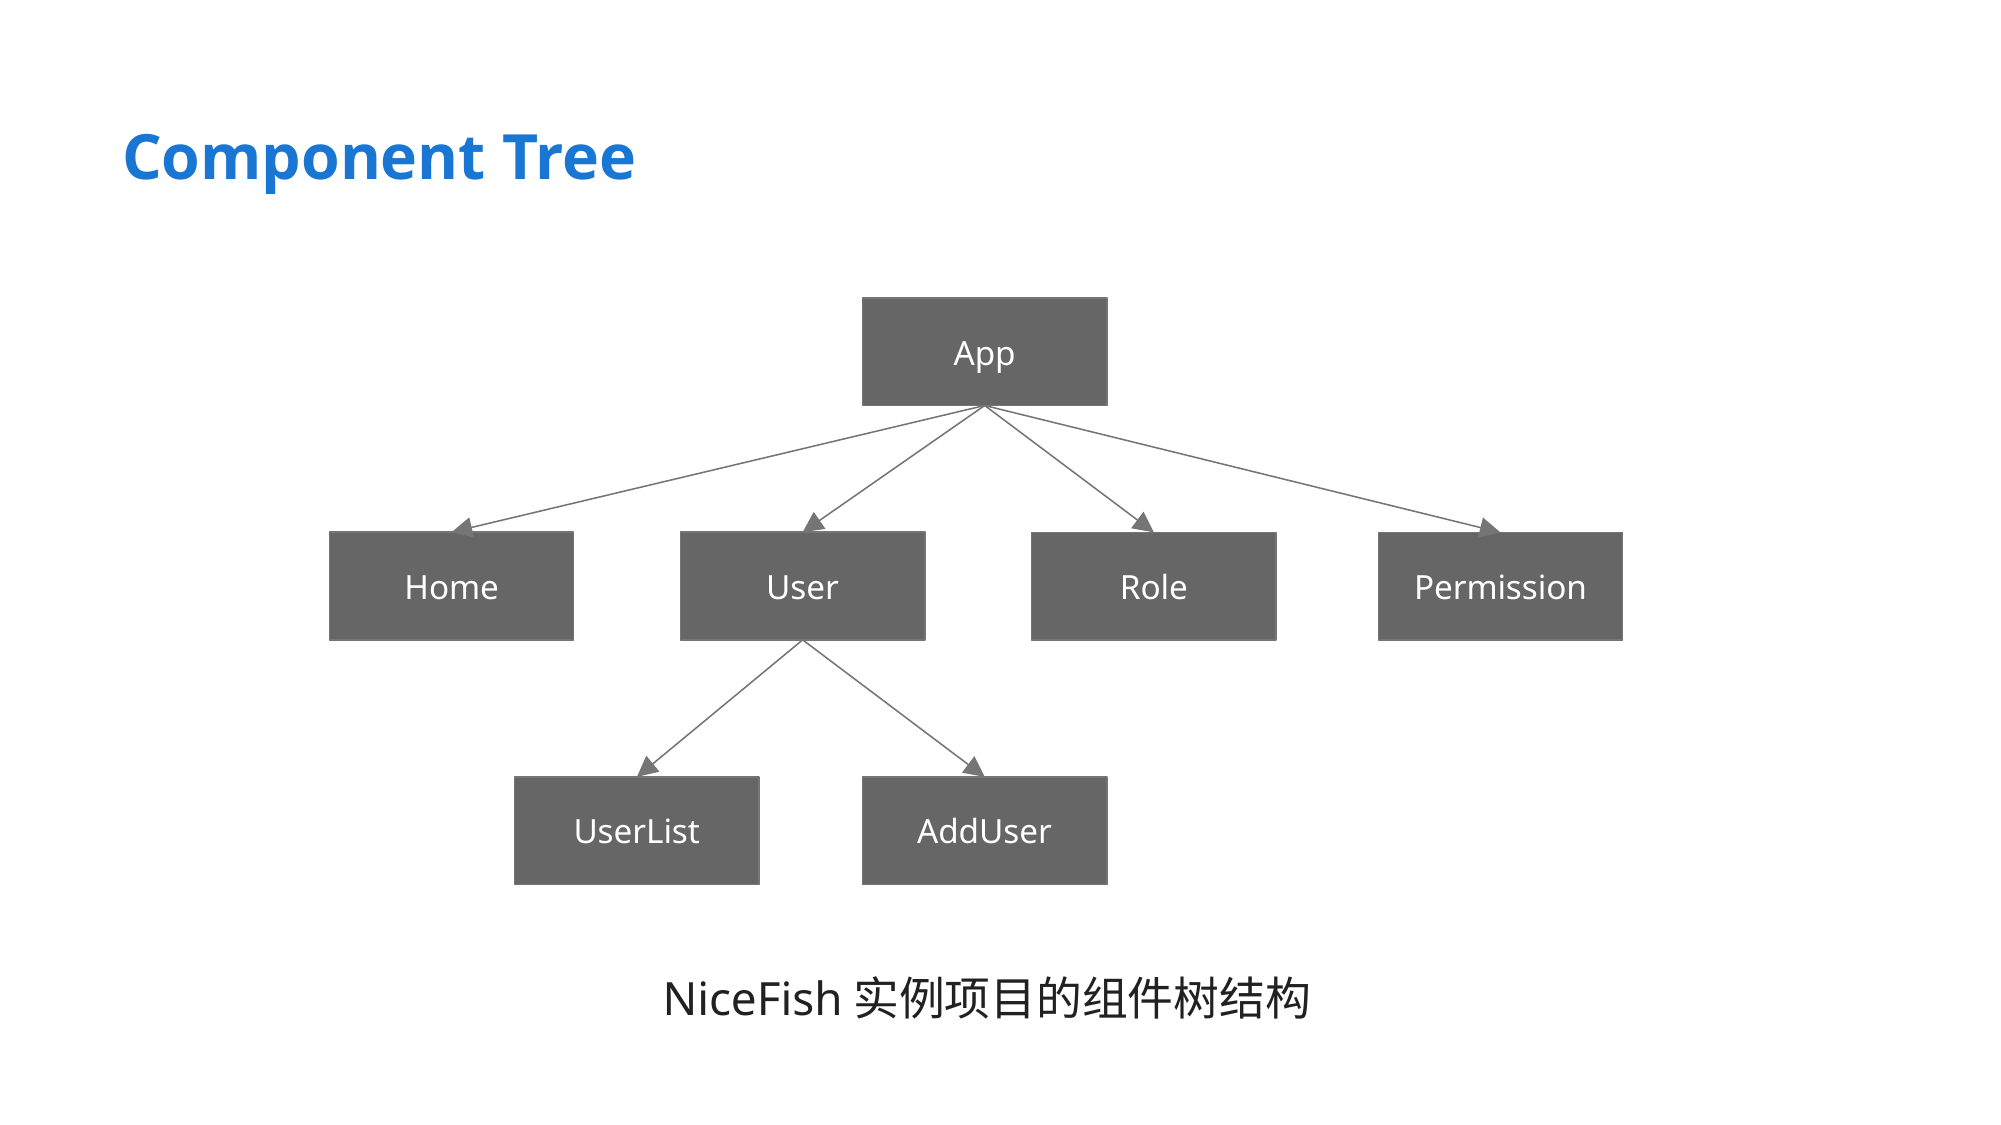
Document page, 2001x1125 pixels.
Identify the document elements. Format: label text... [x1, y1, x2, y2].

text_box UserList [514, 776, 760, 885]
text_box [802, 639, 985, 778]
text_box Home [329, 532, 574, 640]
text_box NiceFish实例项目的组件树结构 [102, 941, 1872, 1050]
text_box Role [1031, 541, 1277, 640]
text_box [636, 639, 801, 778]
text_box AddUser [862, 776, 1107, 885]
text_box User [680, 540, 925, 638]
text_box App [862, 297, 1107, 402]
text_box Component Tree [102, 22, 1872, 213]
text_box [984, 405, 1501, 533]
text_box Permission [1378, 532, 1623, 641]
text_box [802, 405, 980, 533]
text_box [451, 405, 800, 533]
